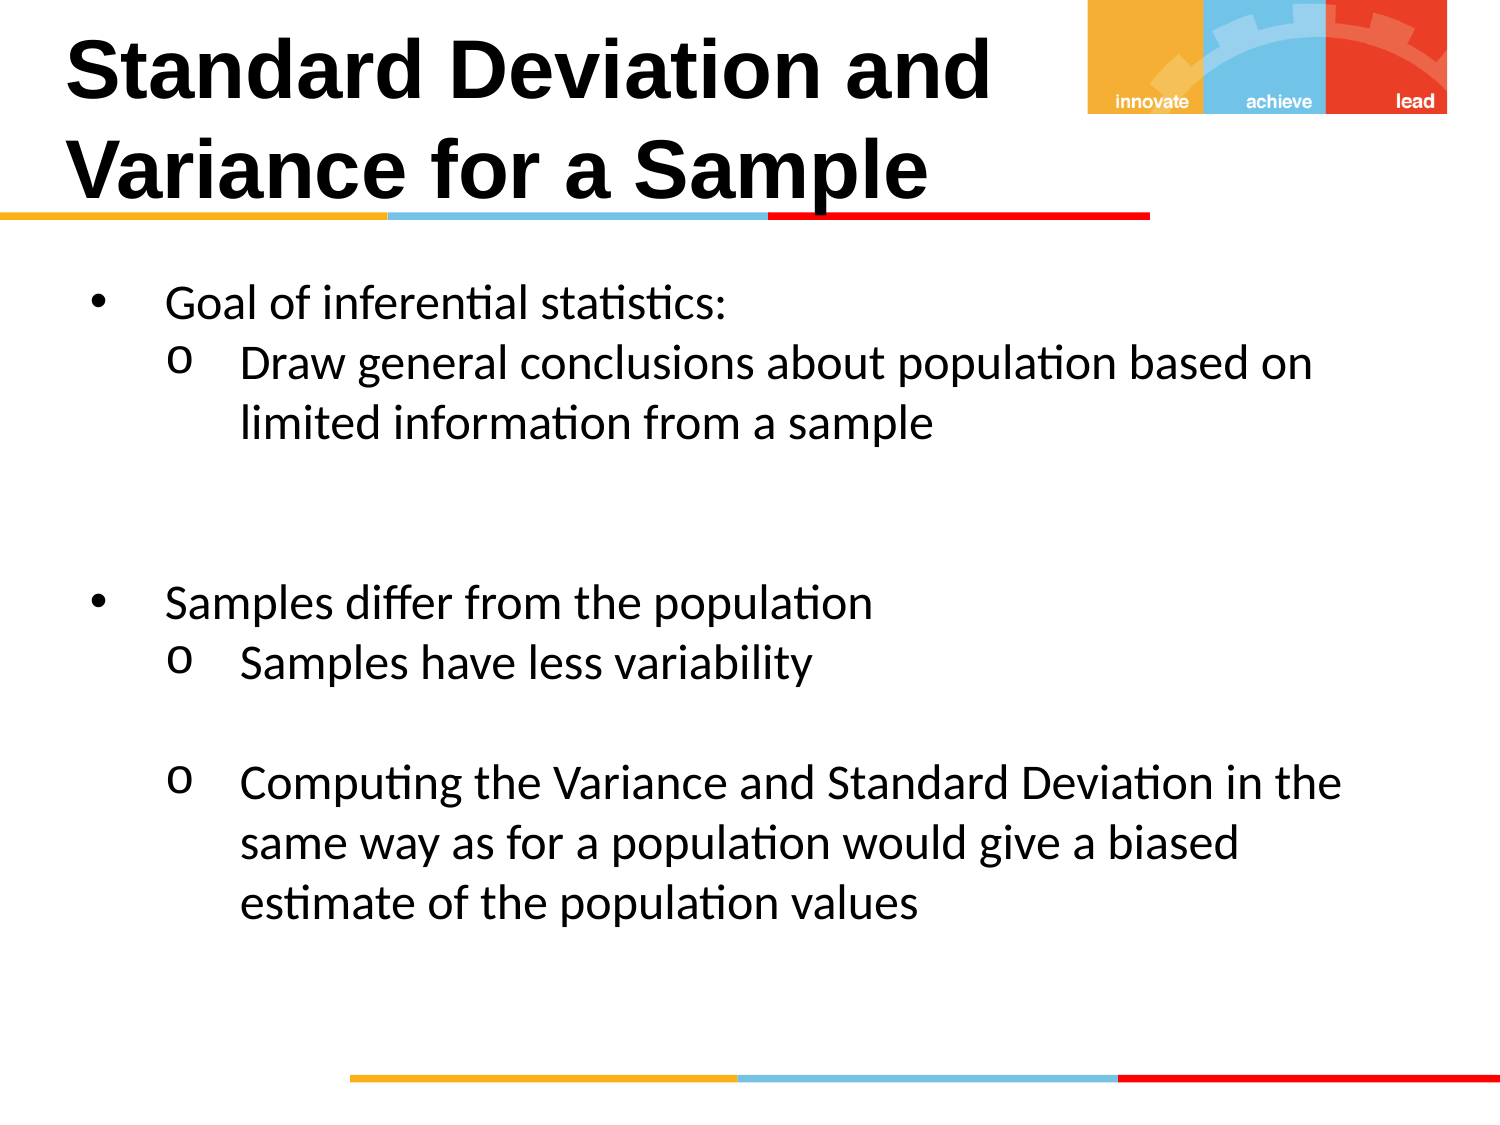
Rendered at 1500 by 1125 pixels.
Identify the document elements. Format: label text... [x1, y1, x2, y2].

text_box Goal of inferential statistics: Draw general conclusions about population based on limited information from a sample Samples differ from the population Samples have less variability Computing the Variance and Standard Deviation in the same way as for a population would give a biased estimate of the population values [75, 262, 1400, 938]
title Standard Deviation and Variance for a Sample [64, 45, 1113, 185]
picture [1087, 0, 1448, 114]
